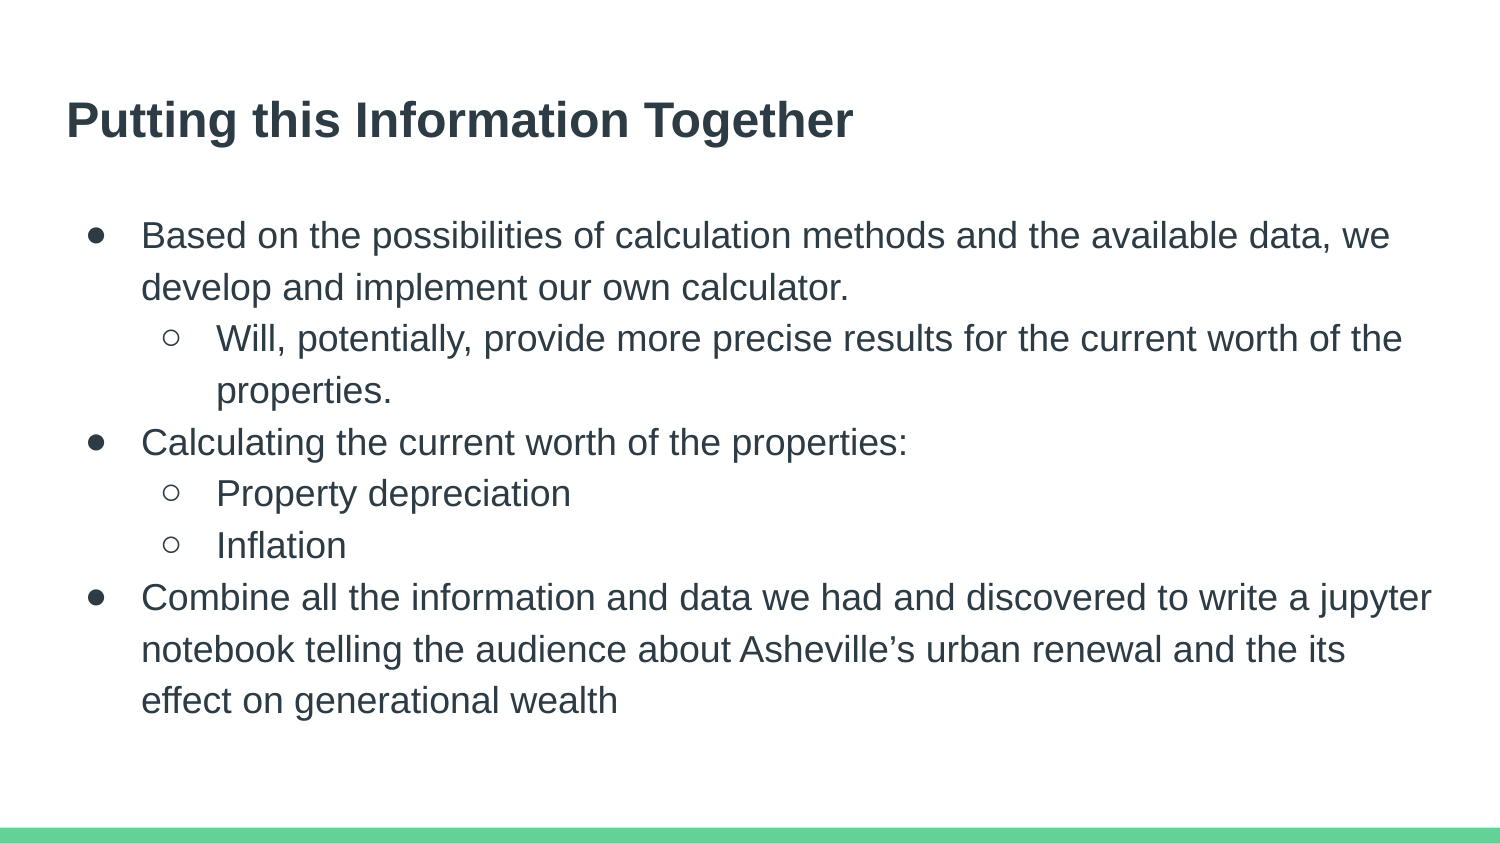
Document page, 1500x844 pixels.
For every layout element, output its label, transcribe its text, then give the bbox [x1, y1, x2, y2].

title Putting this Information Together [51, 72, 1449, 167]
list Based on the possibilities of calculation methods and the available data, we develop and implement our own calculator. Will, potentially, provide more precise results for the current worth of the properties. Calculating the current worth of the properties: Property depreciation Inflation Combine all the information and data we had and discovered to write a jupyter notebook telling the audience about Asheville’s urban renewal and the its effect on generational wealth [51, 189, 1449, 750]
